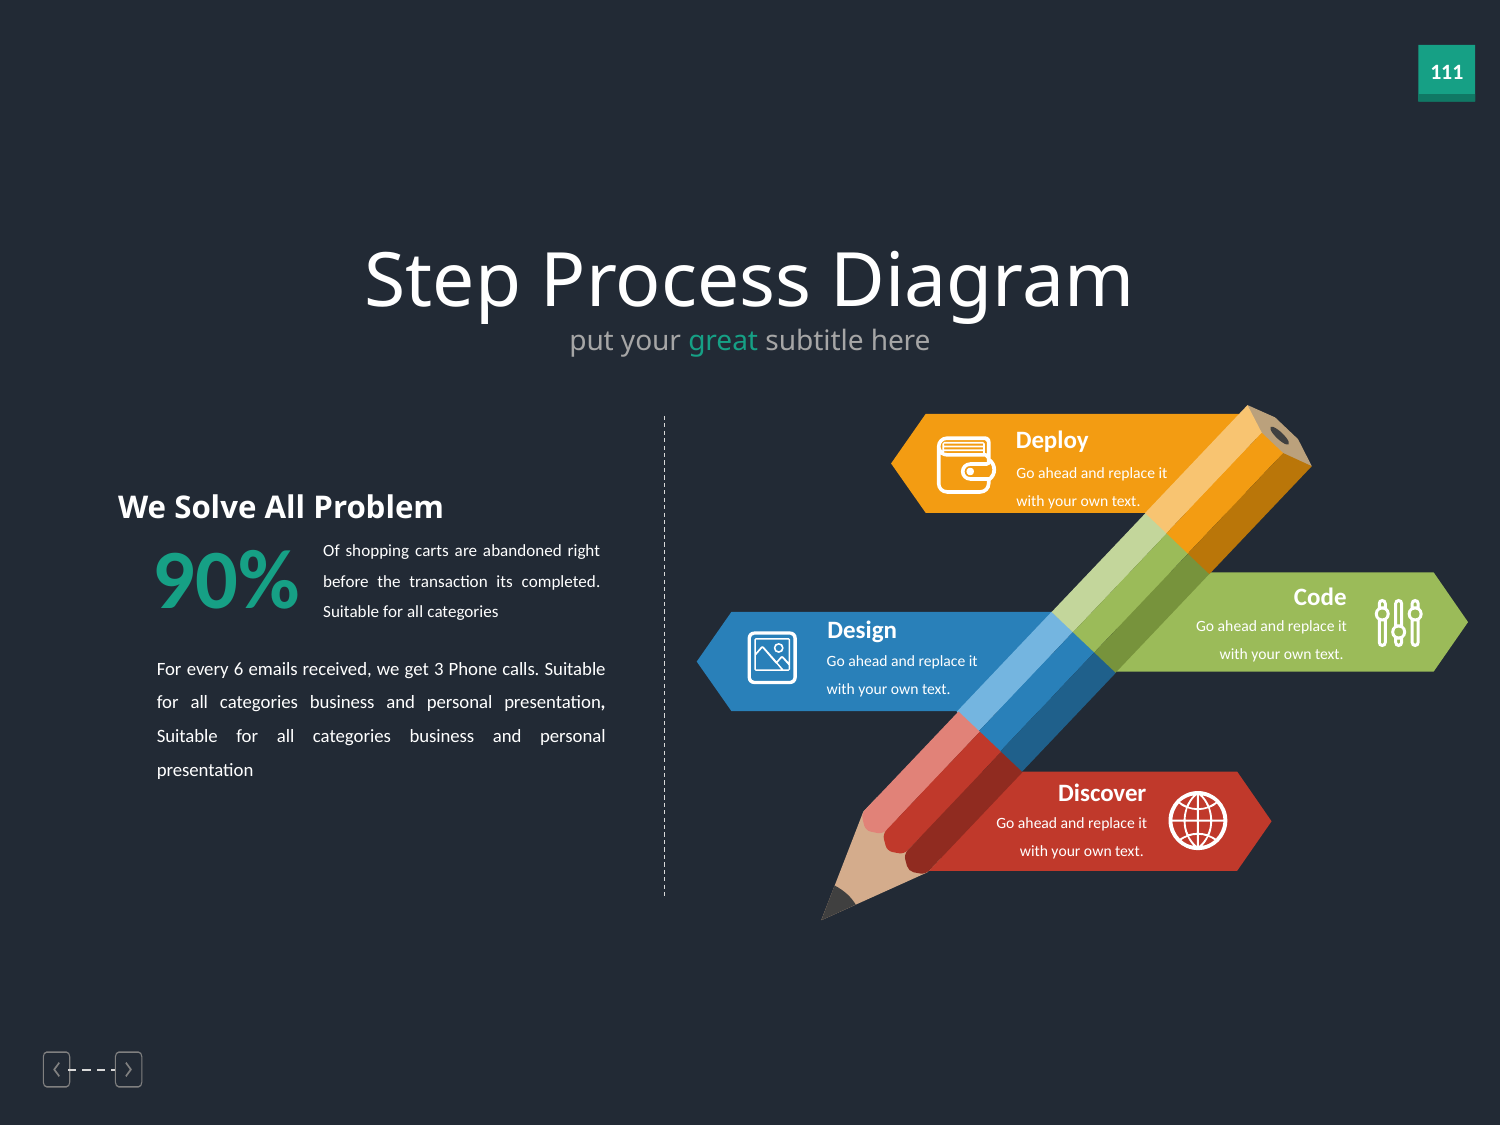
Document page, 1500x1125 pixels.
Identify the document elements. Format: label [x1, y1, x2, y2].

text_box [103, 480, 616, 633]
text_box [350, 224, 1150, 364]
text_box [696, 413, 1469, 737]
text_box [782, 768, 1272, 876]
text_box [142, 637, 620, 788]
